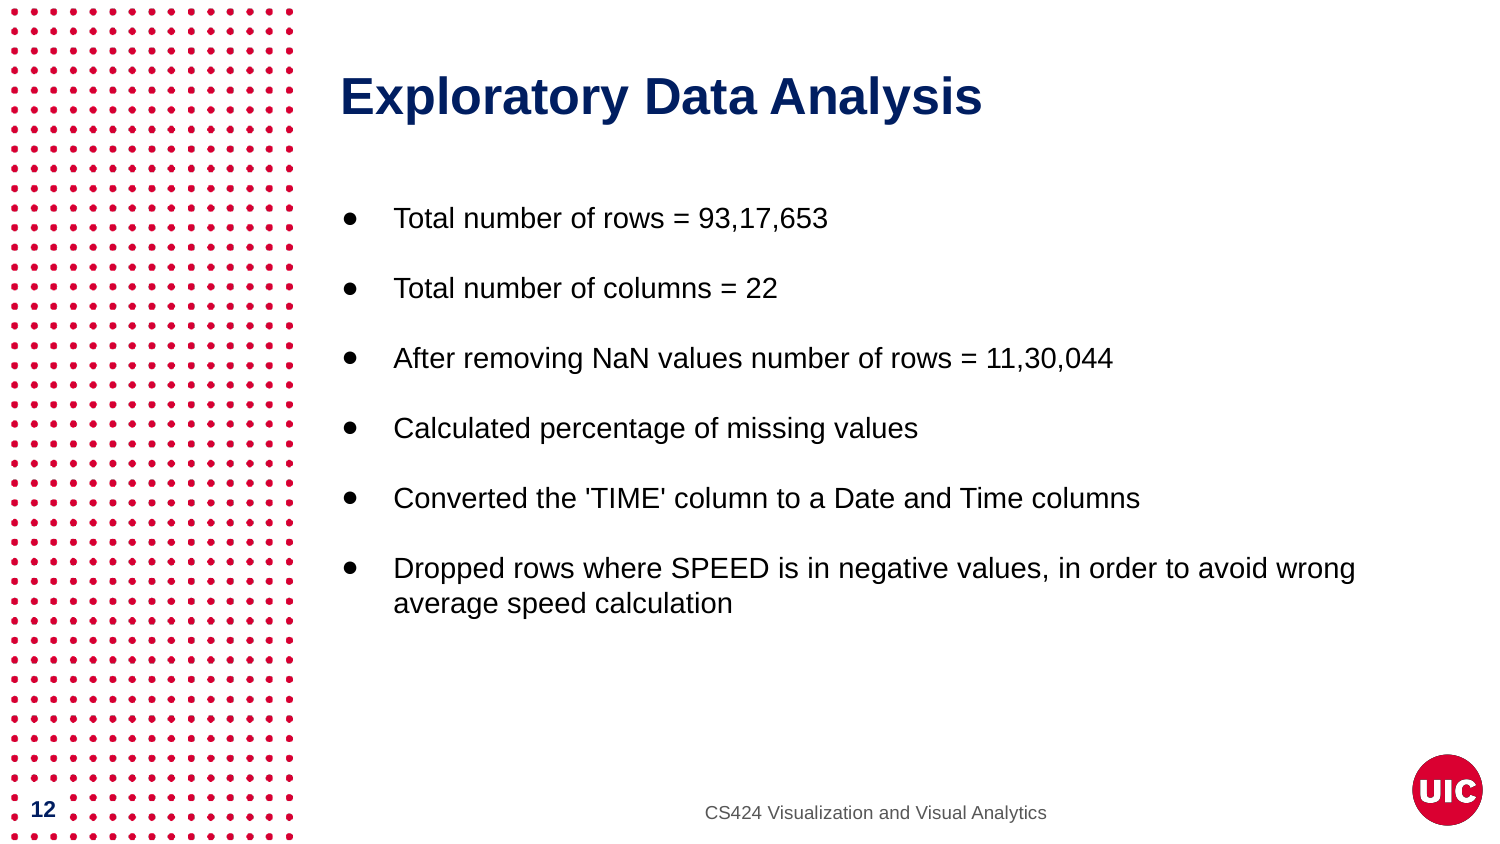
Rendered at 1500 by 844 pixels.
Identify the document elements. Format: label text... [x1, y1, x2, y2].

text_box Total number of rows = 93,17,653 Total number of columns = 22 After removing NaN values number of rows = 11,30,044 Calculated percentage of missing values Converted the 'TIME' column to a Date and Time columns Dropped rows where SPEED is in negative values, in order to avoid wrong average speed calculation [303, 184, 1464, 777]
picture [0, 0, 298, 844]
text_box Exploratory Data Analysis [325, 47, 1245, 153]
footer CS424 Visualization and Visual Analytics [693, 789, 1200, 835]
picture [1410, 753, 1485, 827]
